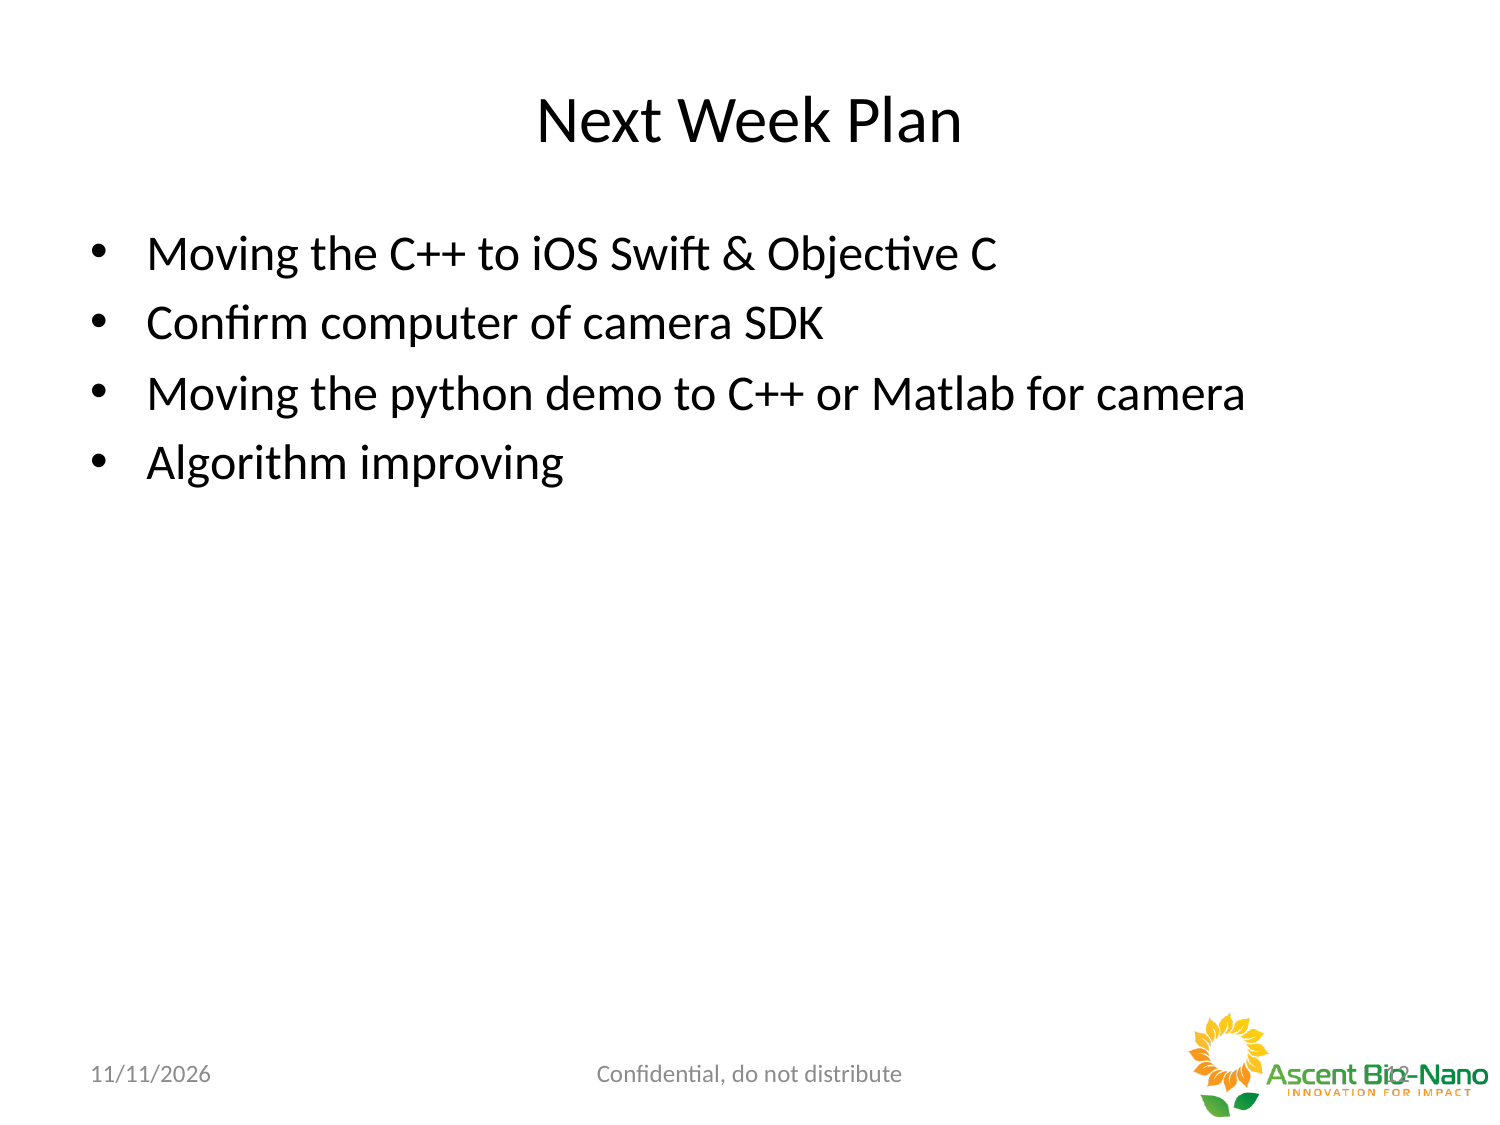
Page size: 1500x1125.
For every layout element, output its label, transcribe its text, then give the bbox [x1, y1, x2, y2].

list Moving the C++ to iOS Swift & Objective C Confirm computer of camera SDK Moving the python demo to C++ or Matlab for camera Algorithm improving [75, 212, 1425, 1005]
title Next Week Plan [75, 45, 1425, 188]
footer Confidential, do not distribute [512, 1042, 988, 1103]
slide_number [75, 1042, 425, 1103]
slide_number 11 [1074, 1042, 1425, 1103]
picture [1187, 1012, 1488, 1117]
